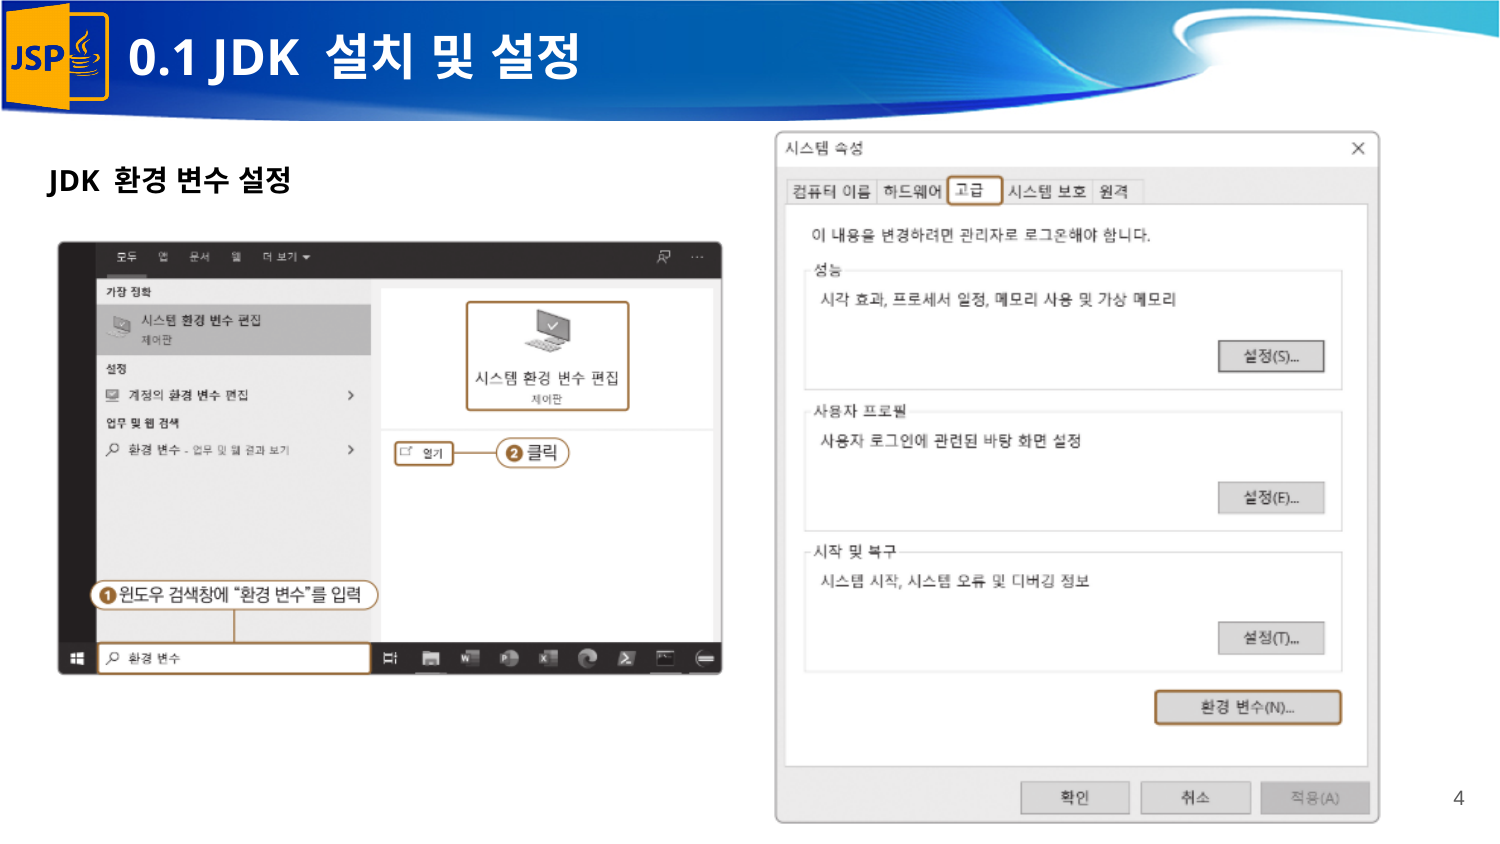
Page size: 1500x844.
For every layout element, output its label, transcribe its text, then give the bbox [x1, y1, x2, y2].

slide_number ‹#› [1395, 764, 1480, 830]
picture [0, 0, 1500, 121]
picture [766, 122, 1391, 833]
title 0.1 JDK 설치 및 설정 [113, 10, 1500, 105]
text_box JDK 환경 변수 설정 [33, 142, 761, 494]
picture [44, 234, 731, 684]
